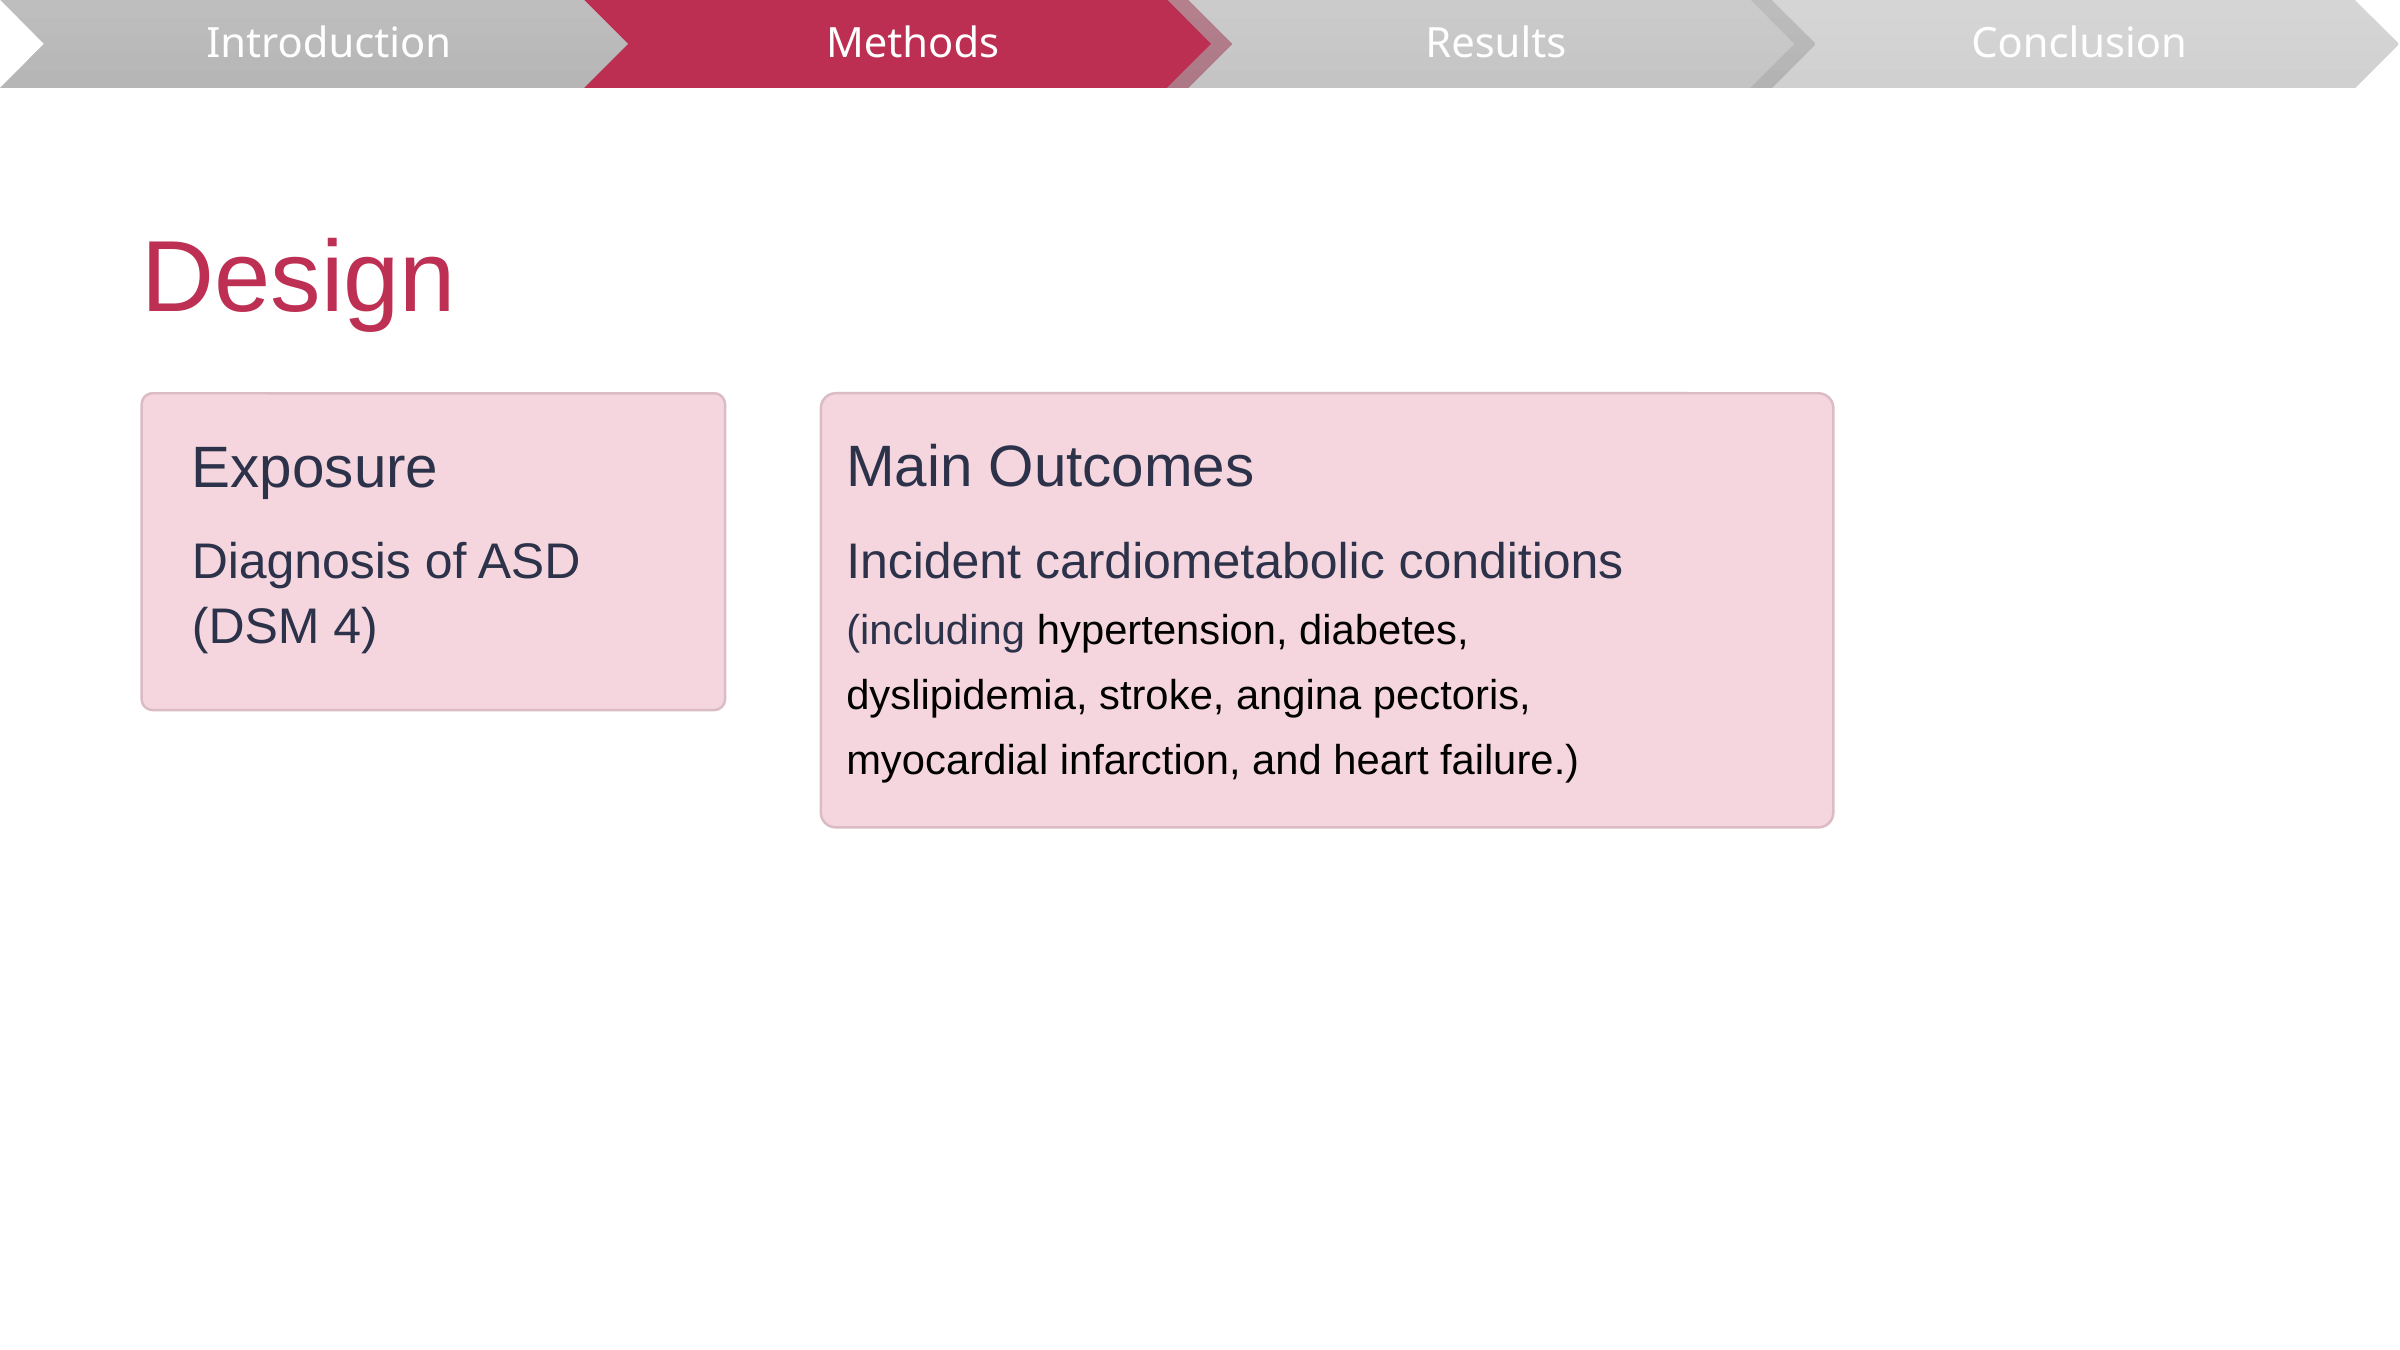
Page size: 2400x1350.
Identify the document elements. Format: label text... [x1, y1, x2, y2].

text_box Design [141, 205, 1155, 333]
text_box Exposure [191, 436, 688, 500]
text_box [820, 392, 1834, 828]
text_box [141, 393, 726, 711]
text_box Diagnosis of ASD (DSM 4) [191, 523, 688, 654]
